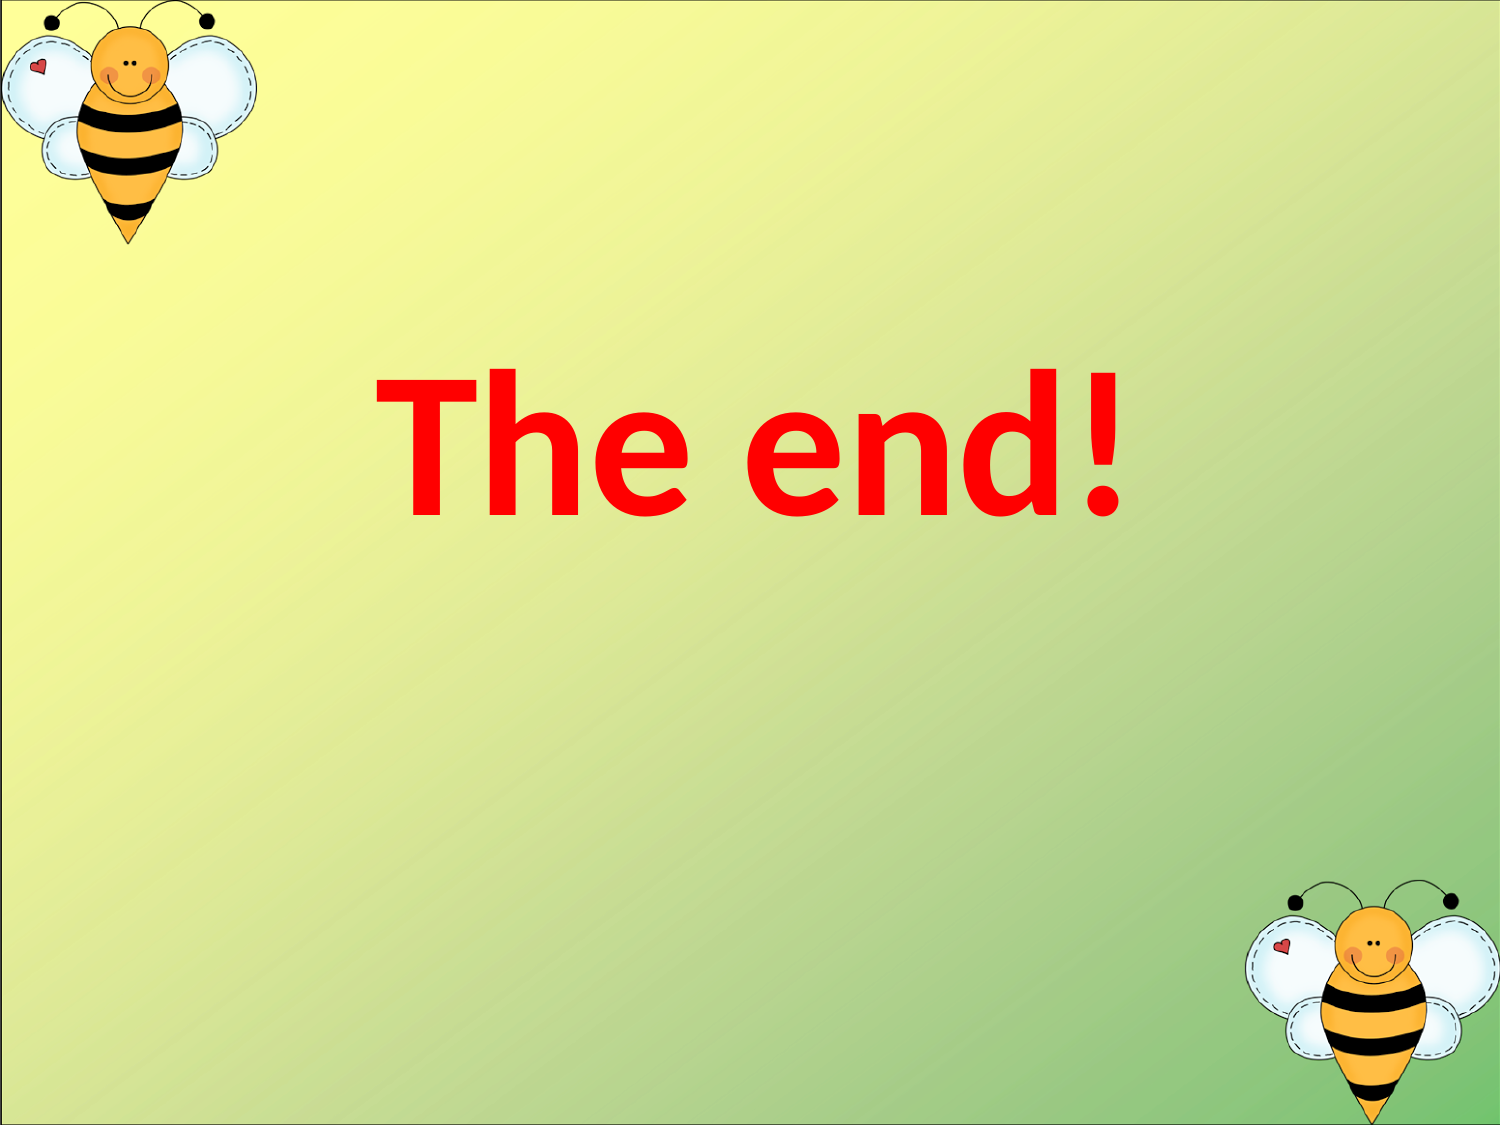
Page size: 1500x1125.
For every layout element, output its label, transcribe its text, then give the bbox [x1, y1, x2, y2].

text_box The end! [99, 299, 1413, 565]
picture [0, 0, 1500, 1125]
